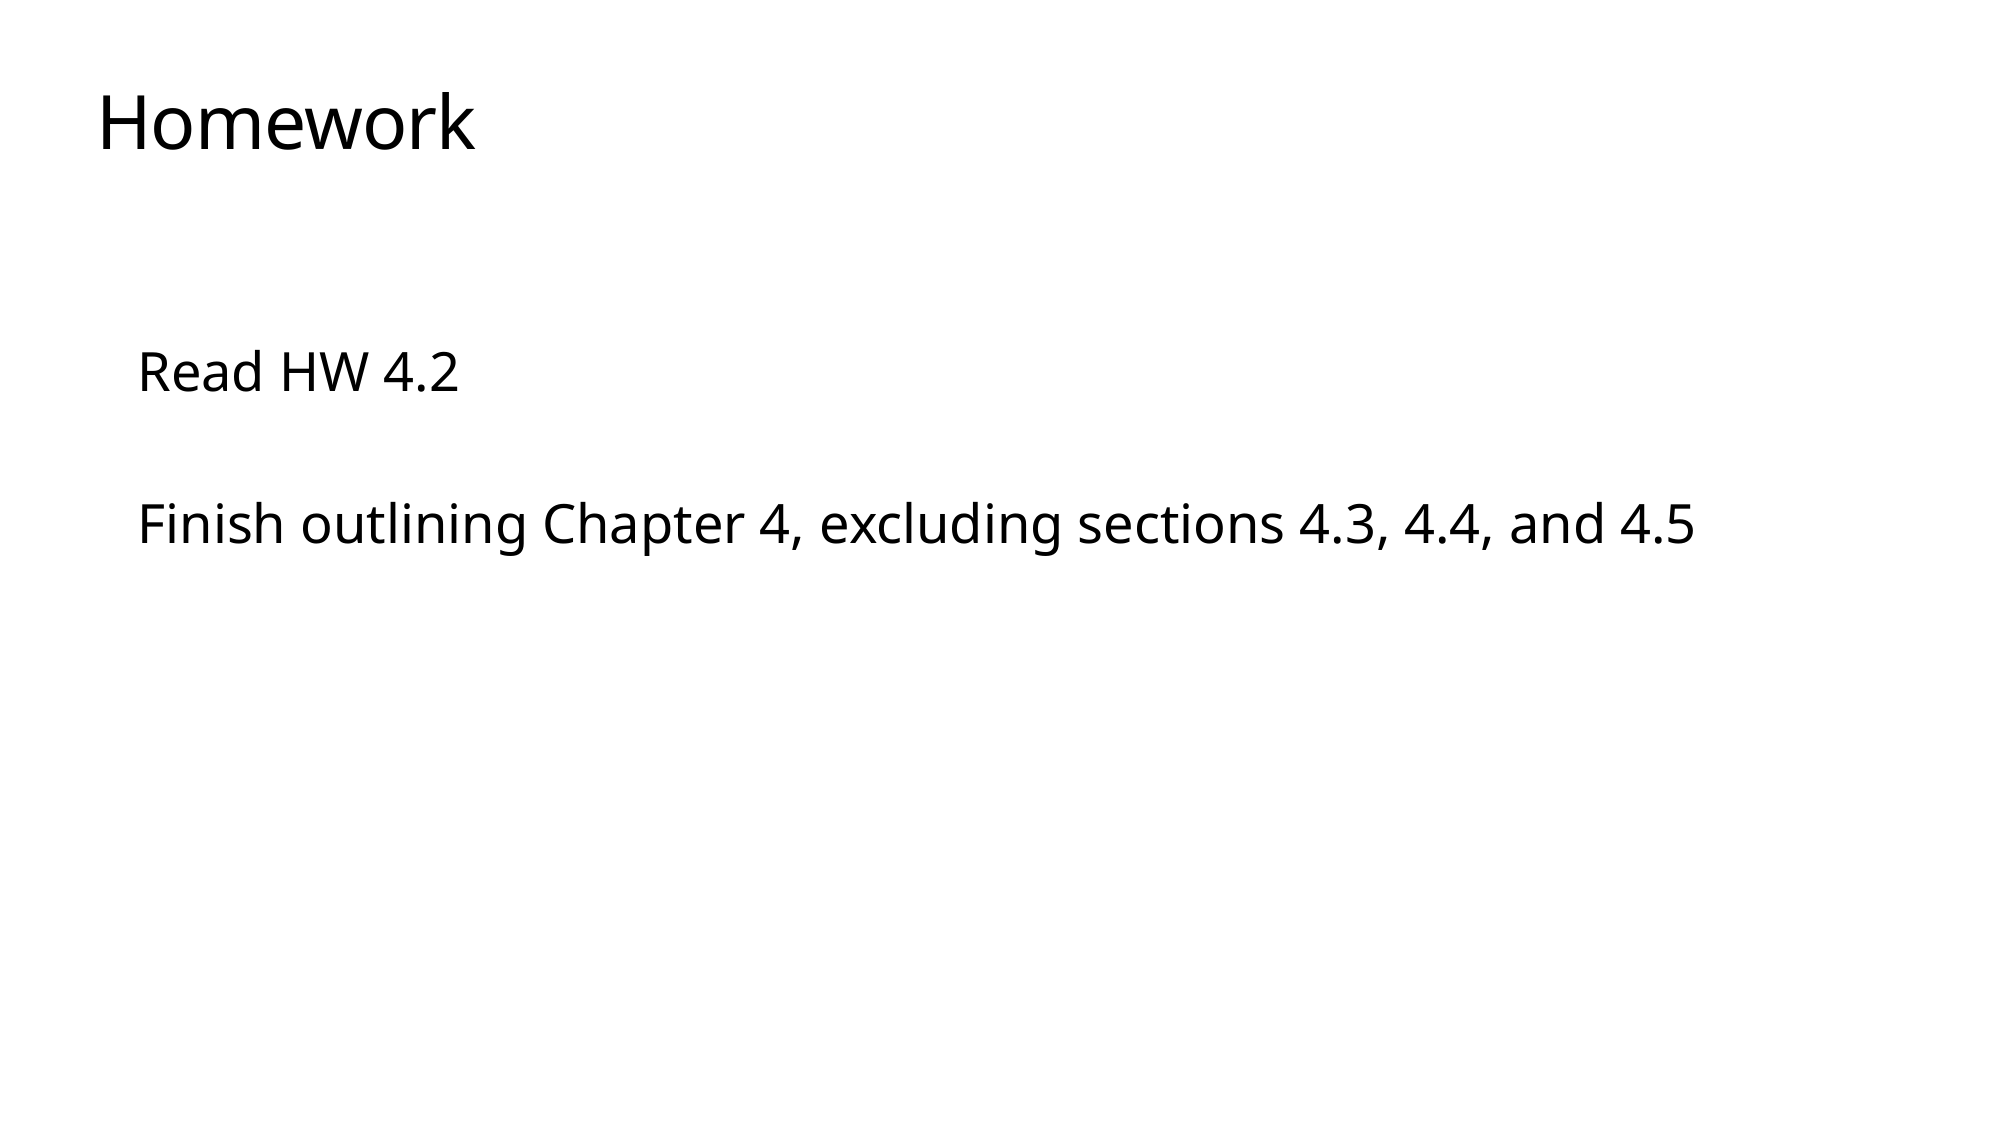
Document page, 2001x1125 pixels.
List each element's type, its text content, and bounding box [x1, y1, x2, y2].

title Homework [96, 75, 1904, 166]
list Read HW 4.2 Finish outlining Chapter 4, excluding sections 4.3, 4.4, and 4.5 [137, 337, 1888, 1014]
